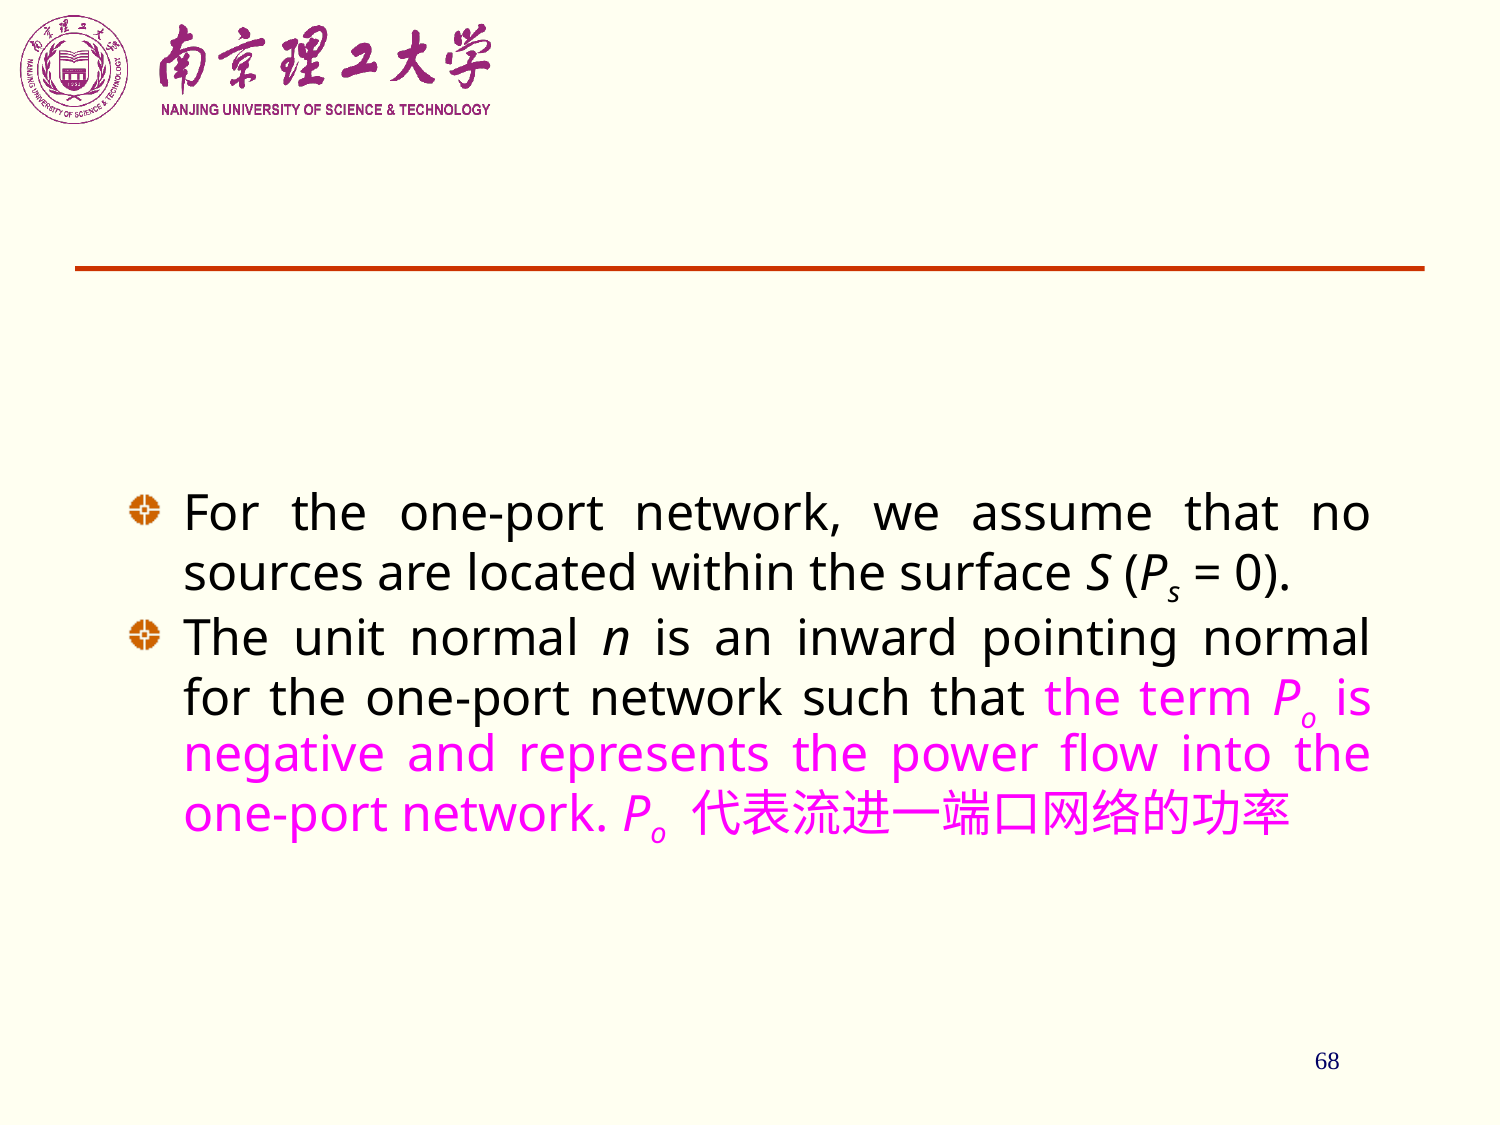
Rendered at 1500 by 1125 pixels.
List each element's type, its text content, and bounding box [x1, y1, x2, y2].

picture [126, 493, 162, 529]
picture [17, 15, 491, 126]
text_box For the one-port network, we assume that no sources are located within the surface S (Ps = 0). The unit normal n is an inward pointing normal for the one-port network such that the term Po is negative and represents the power flow into the one-port network. Po 代表流进一端口网络的功率 [112, 479, 1388, 868]
picture [126, 618, 162, 654]
